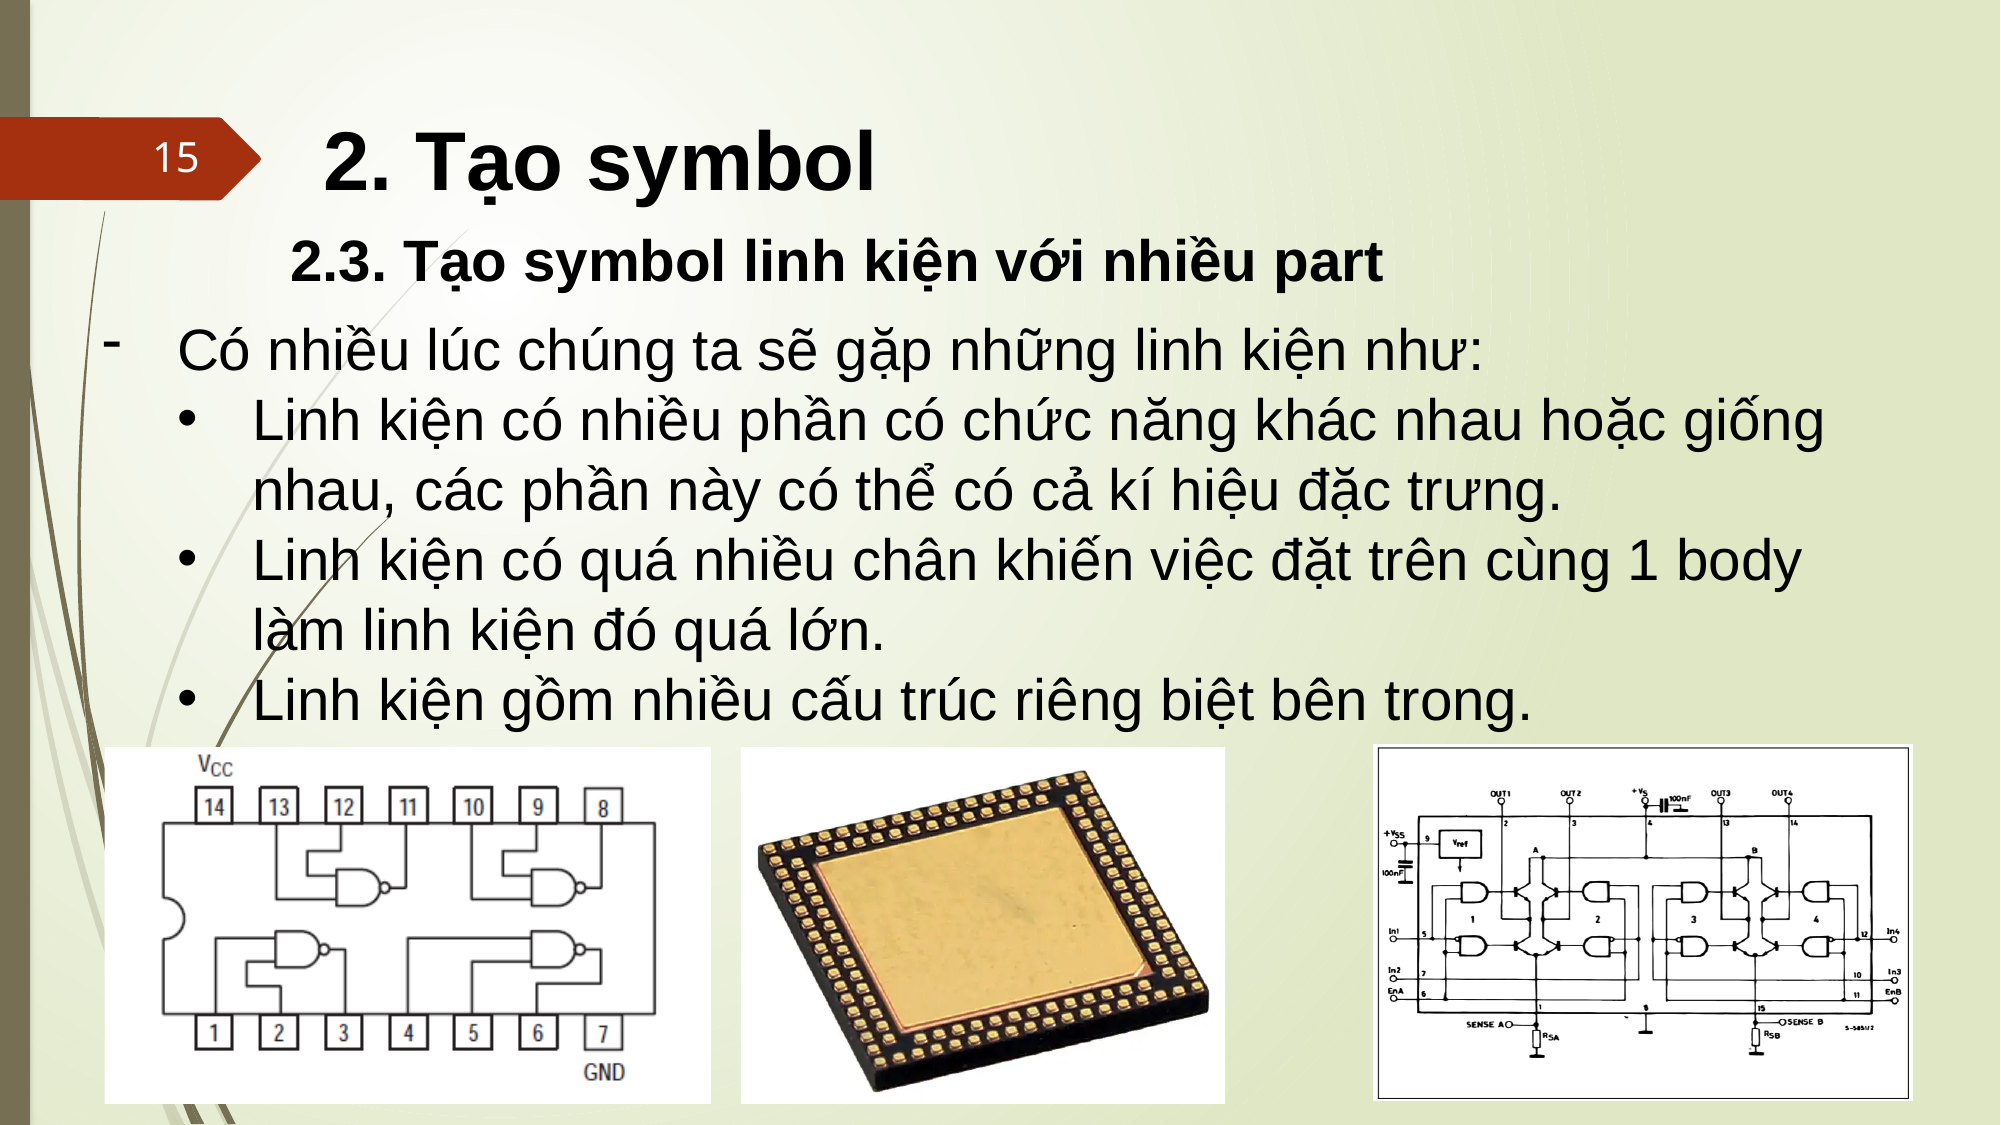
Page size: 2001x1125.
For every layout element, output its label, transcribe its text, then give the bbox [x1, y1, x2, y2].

picture [104, 747, 711, 1105]
text_box 2. Tạo symbol [308, 99, 1277, 215]
picture [1373, 744, 1913, 1101]
text_box 2.3. Tạo symbol linh kiện với nhiều part [275, 216, 1800, 301]
slide_number 15 [87, 129, 216, 190]
picture [740, 747, 1226, 1105]
text_box Có nhiều lúc chúng ta sẽ gặp những linh kiện như: Linh kiện có nhiều phần có chức năng khác nhau hoặc giống nhau, các phần này có thể có cả kí hiệu đặc trưng. Linh kiện có quá nhiều chân khiến việc đặt trên cùng 1 body làm linh kiện đó quá lớn. Linh kiện gồm nhiều cấu trúc riêng biệt bên trong. [87, 305, 1879, 740]
